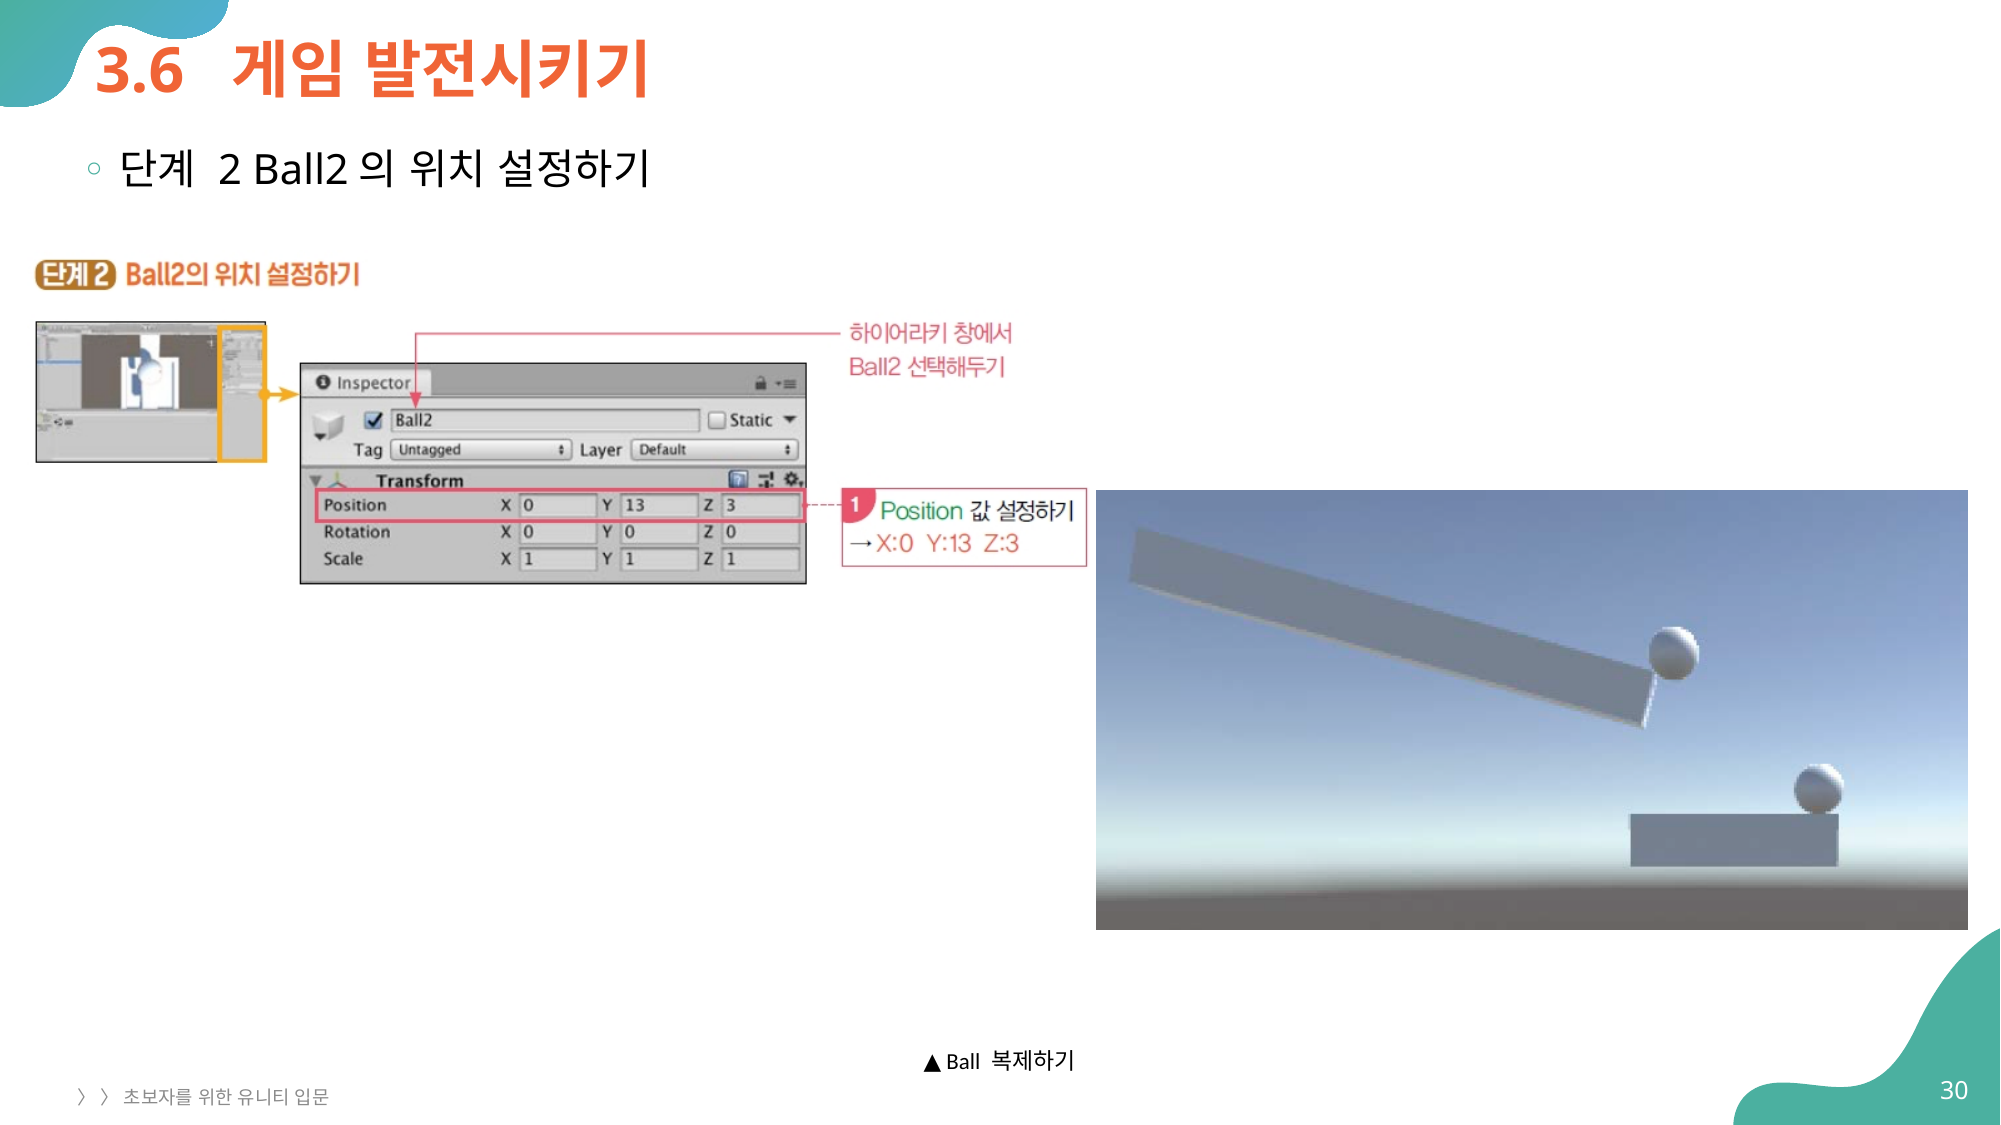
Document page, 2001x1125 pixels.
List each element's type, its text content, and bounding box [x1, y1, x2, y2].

list 단계 2 Ball2의 위치 설정하기 [66, 125, 1918, 421]
footer 〉 〉 초보자를 위한 유니티 입문 [63, 1085, 738, 1109]
slide_number 30 [1917, 1061, 1984, 1122]
title 3.6 게임 발전시키기 [79, 17, 1931, 128]
text_box ▲ Ball 복제하기 [908, 1038, 1092, 1082]
picture [27, 250, 1968, 930]
